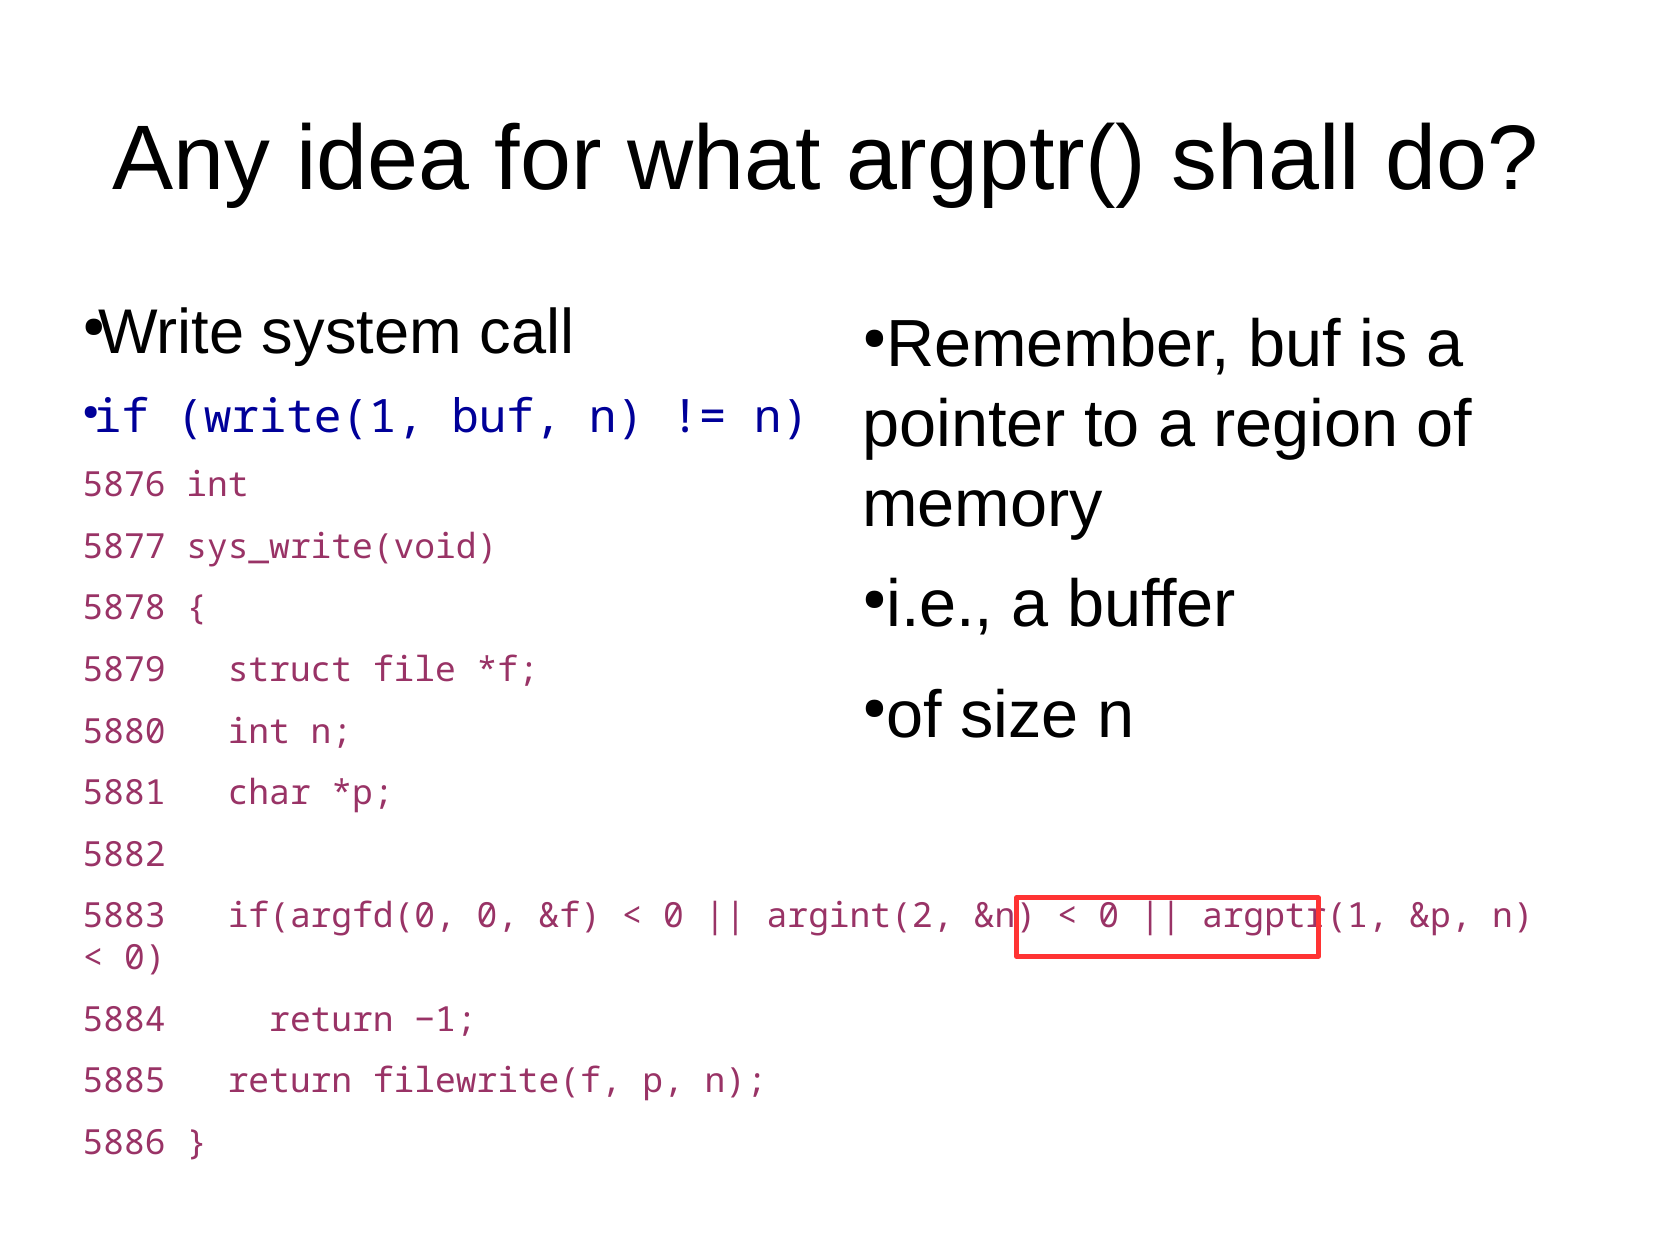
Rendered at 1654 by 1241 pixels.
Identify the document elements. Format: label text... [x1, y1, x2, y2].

text_box [1016, 897, 1319, 957]
title Any idea for what argptr() shall do? [82, 49, 1571, 257]
list Remember, buf is a pointer to a region of memory i.e., a buffer of size n [862, 300, 1538, 788]
list Write system call if (write(1, buf, n) != n) 5876 int 5877 sys_write(void) 5878 { 5879 struct file *f; 5880 int n; 5881 char *p; 5882 5883 if(argfd(0, 0, &f) < 0 || argint(2, &n) < 0 || argptr(1, &p, n) < 0) 5884 return −1; 5885 return filewrite(f, p, n); 5886 } [82, 290, 1571, 1163]
